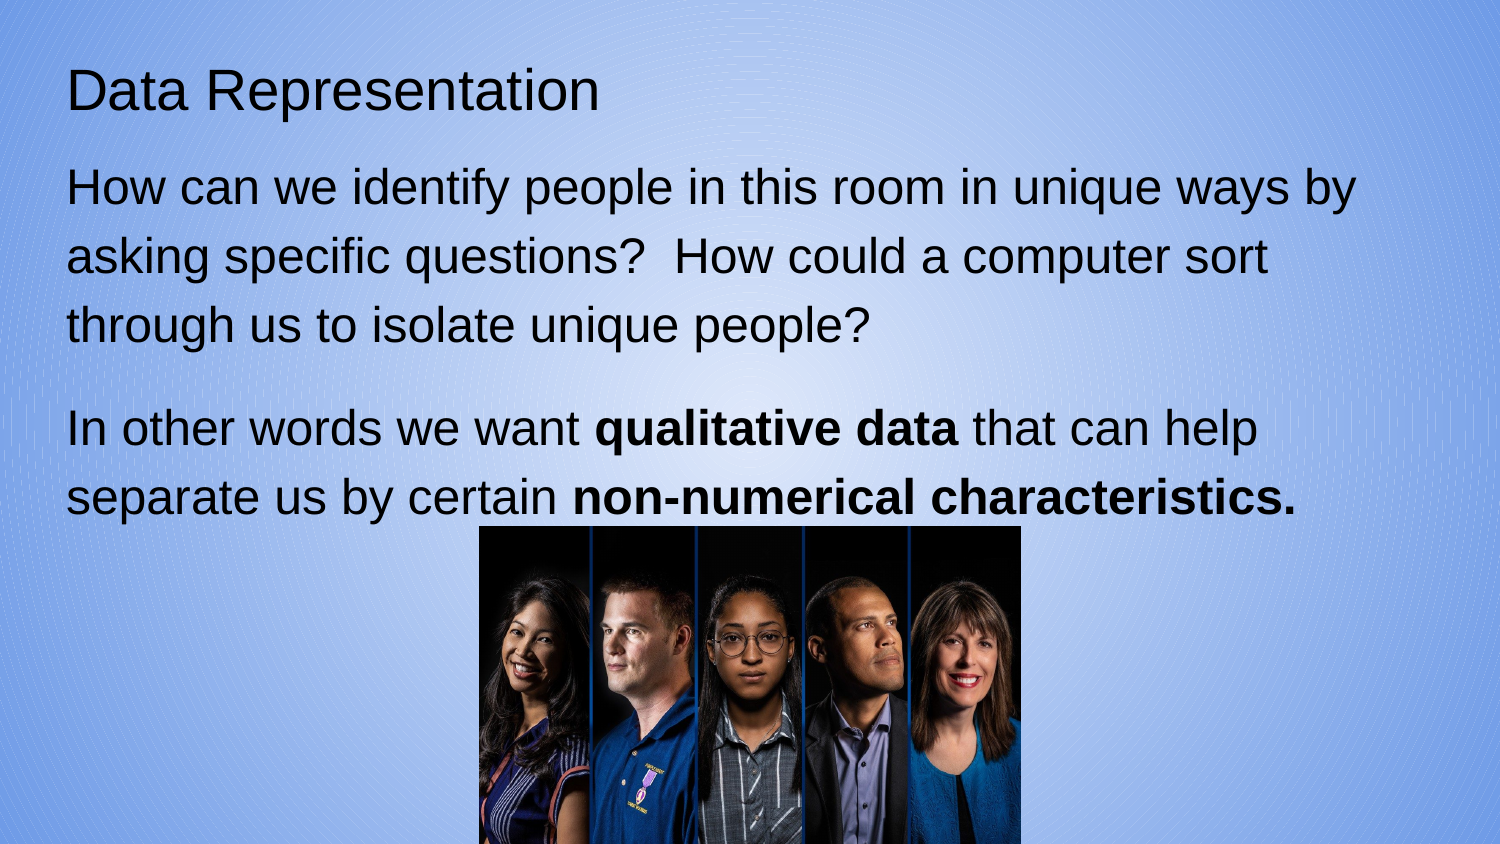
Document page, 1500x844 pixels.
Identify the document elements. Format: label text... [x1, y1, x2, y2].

title Data Representation [51, 37, 1449, 130]
picture [478, 526, 1021, 844]
list How can we identify people in this room in unique ways by asking specific questions? How could a computer sort through us to isolate unique people? In other words we want qualitative data that can help separate us by certain non-numerical characteristics. [51, 130, 1449, 558]
